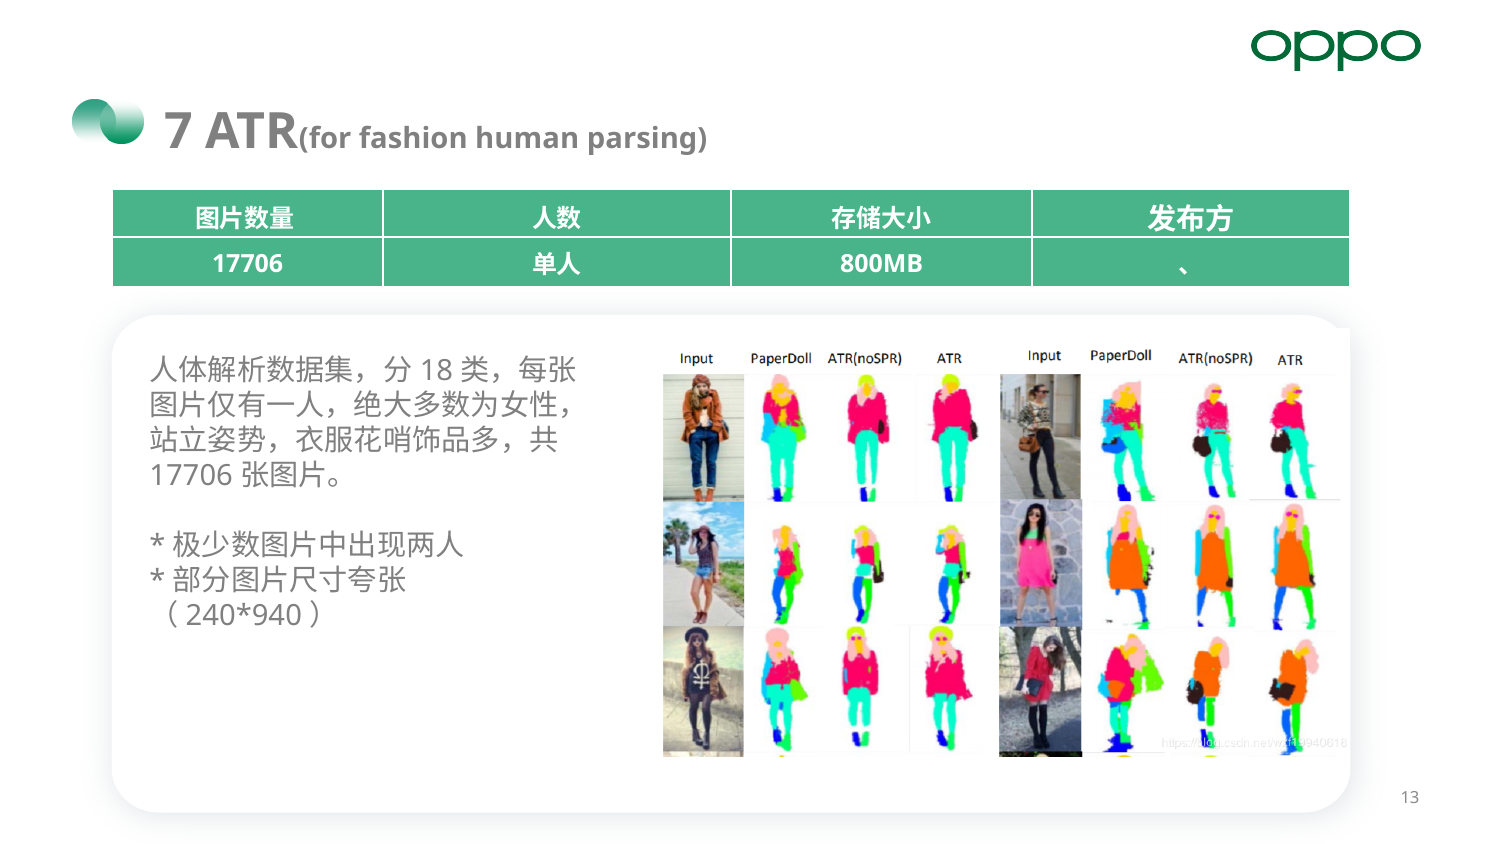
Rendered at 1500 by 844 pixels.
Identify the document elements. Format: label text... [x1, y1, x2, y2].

table_header 人数 [384, 190, 730, 236]
picture [631, 328, 1350, 769]
picture [1251, 30, 1421, 71]
table_header 17706 [113, 238, 382, 273]
table_header 、 [1033, 238, 1349, 273]
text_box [68, 274, 1401, 844]
table_header 发布方 [1033, 190, 1349, 236]
picture [68, 96, 147, 148]
table_header 图片数量 [113, 190, 382, 236]
table_header 单人 [384, 238, 730, 273]
text_box 7 ATR(for fashion human parsing) [149, 98, 1117, 149]
table_header 存储大小 [732, 190, 1031, 236]
table_header 800MB [732, 238, 1031, 273]
